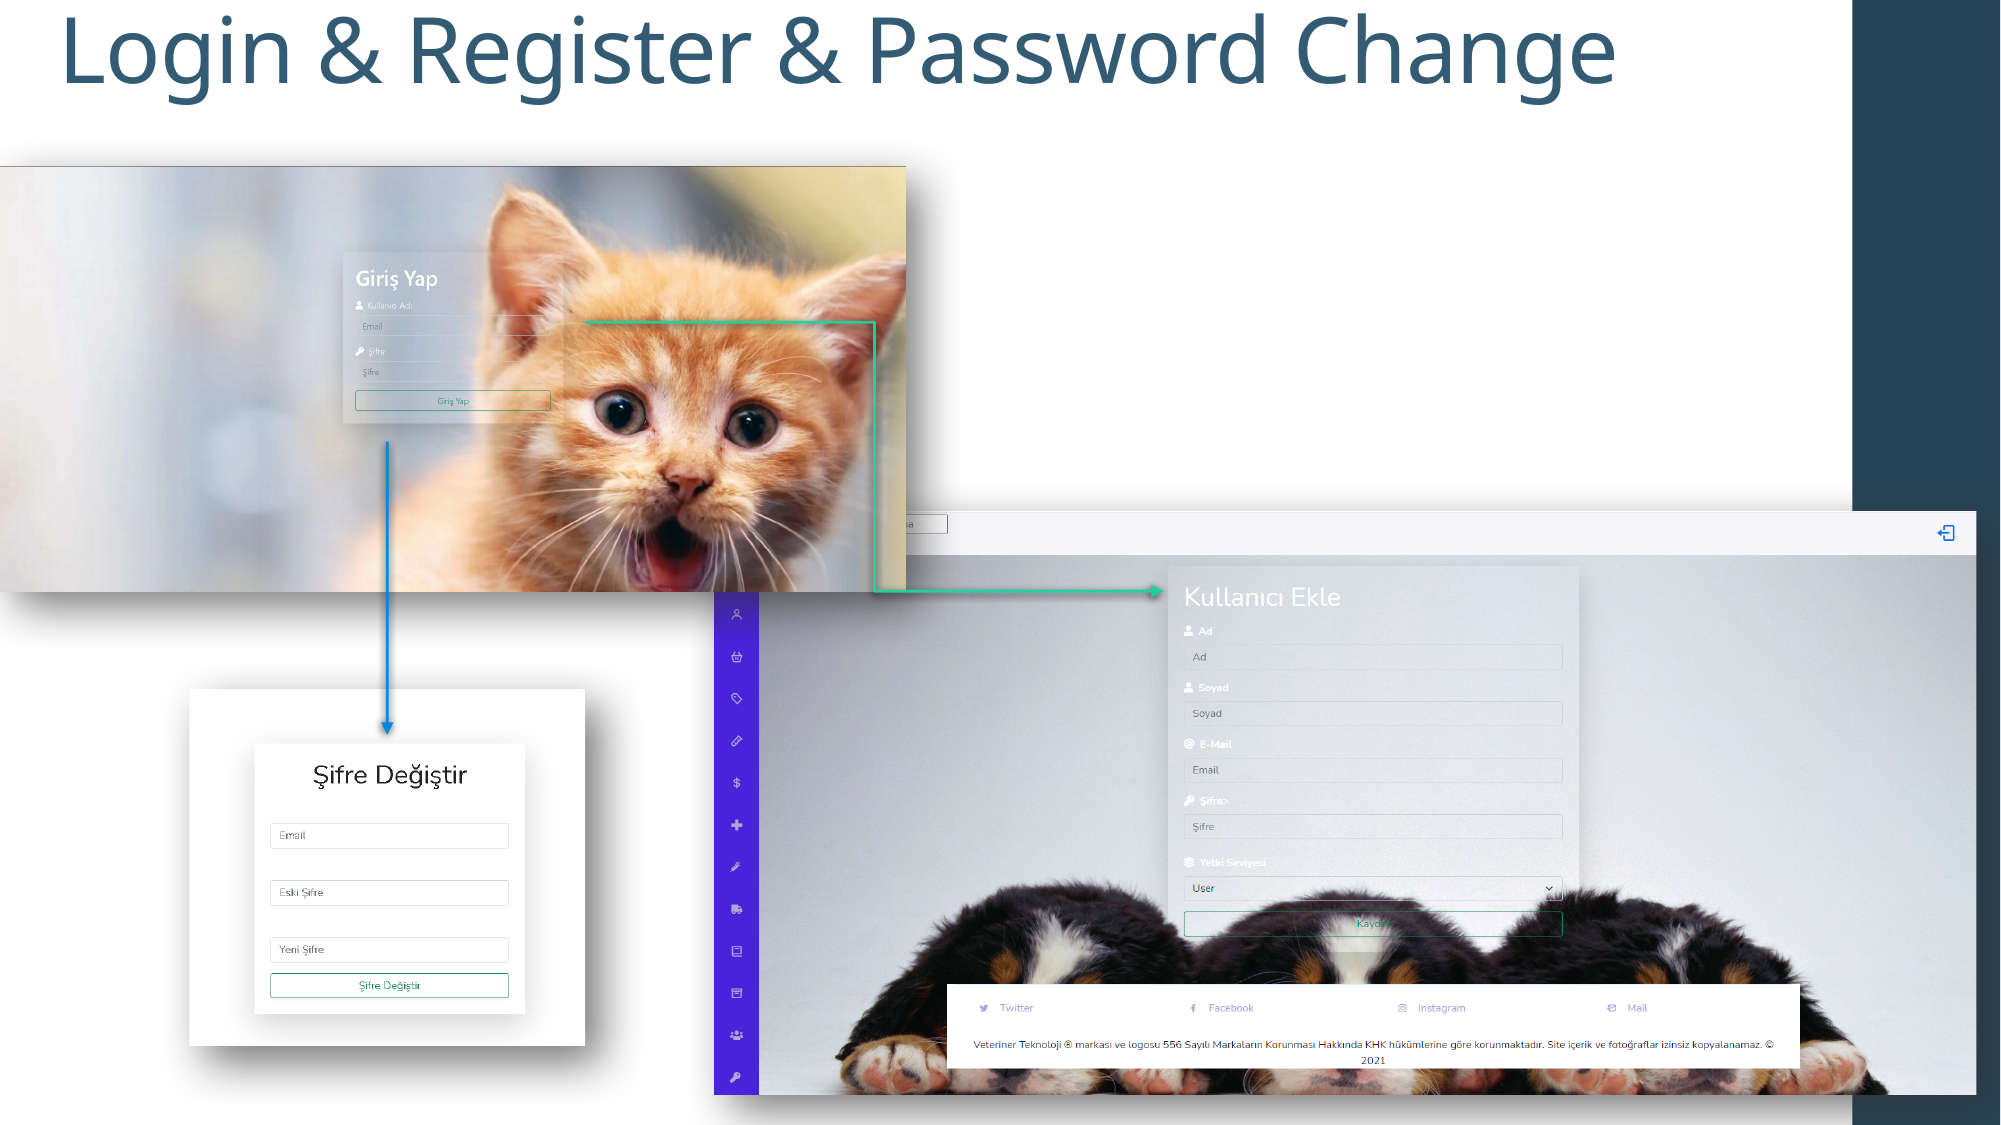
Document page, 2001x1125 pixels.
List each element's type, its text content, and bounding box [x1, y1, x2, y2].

picture [189, 688, 586, 1047]
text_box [584, 321, 1165, 592]
picture [706, 510, 1977, 1096]
title Login & Register & Password Change [43, 0, 1773, 112]
picture [0, 165, 906, 592]
